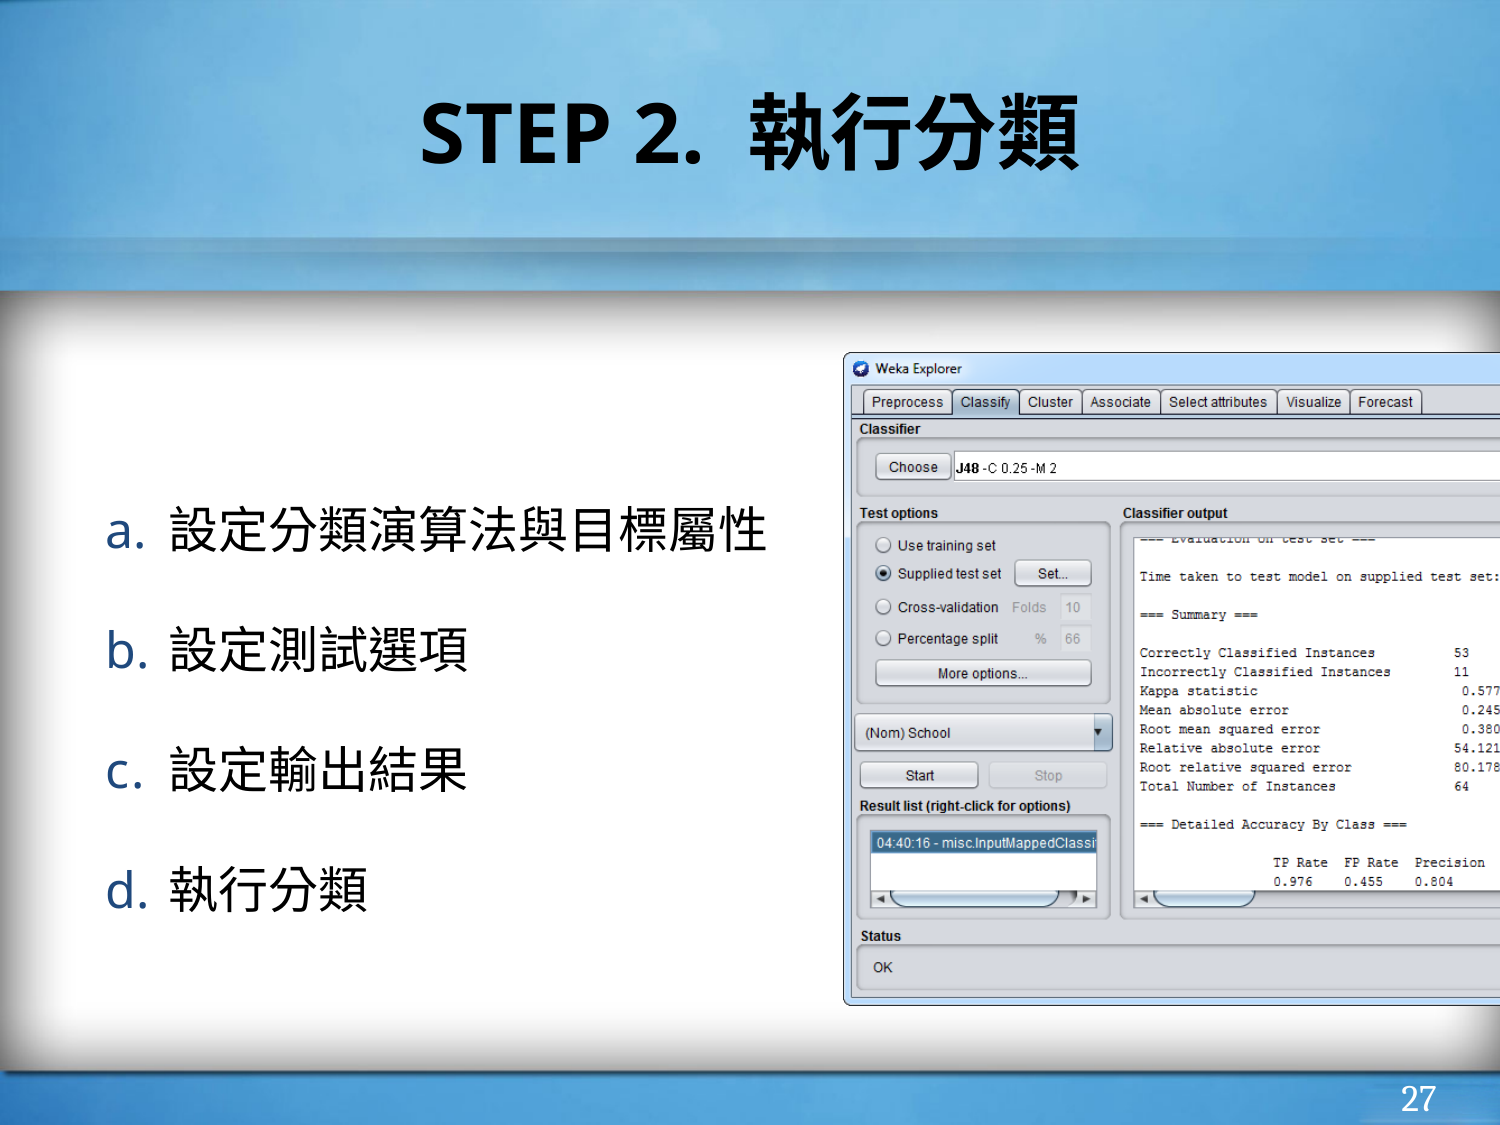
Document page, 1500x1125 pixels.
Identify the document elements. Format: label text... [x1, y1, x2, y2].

slide_number ‹#› [1350, 1074, 1488, 1118]
picture [0, 0, 1500, 1125]
title STEP 2. 執行分類 [78, 27, 1422, 232]
list 設定分類演算法與目標屬性 設定測試選項 設定輸出結果 執行分類 [78, 292, 1422, 1066]
